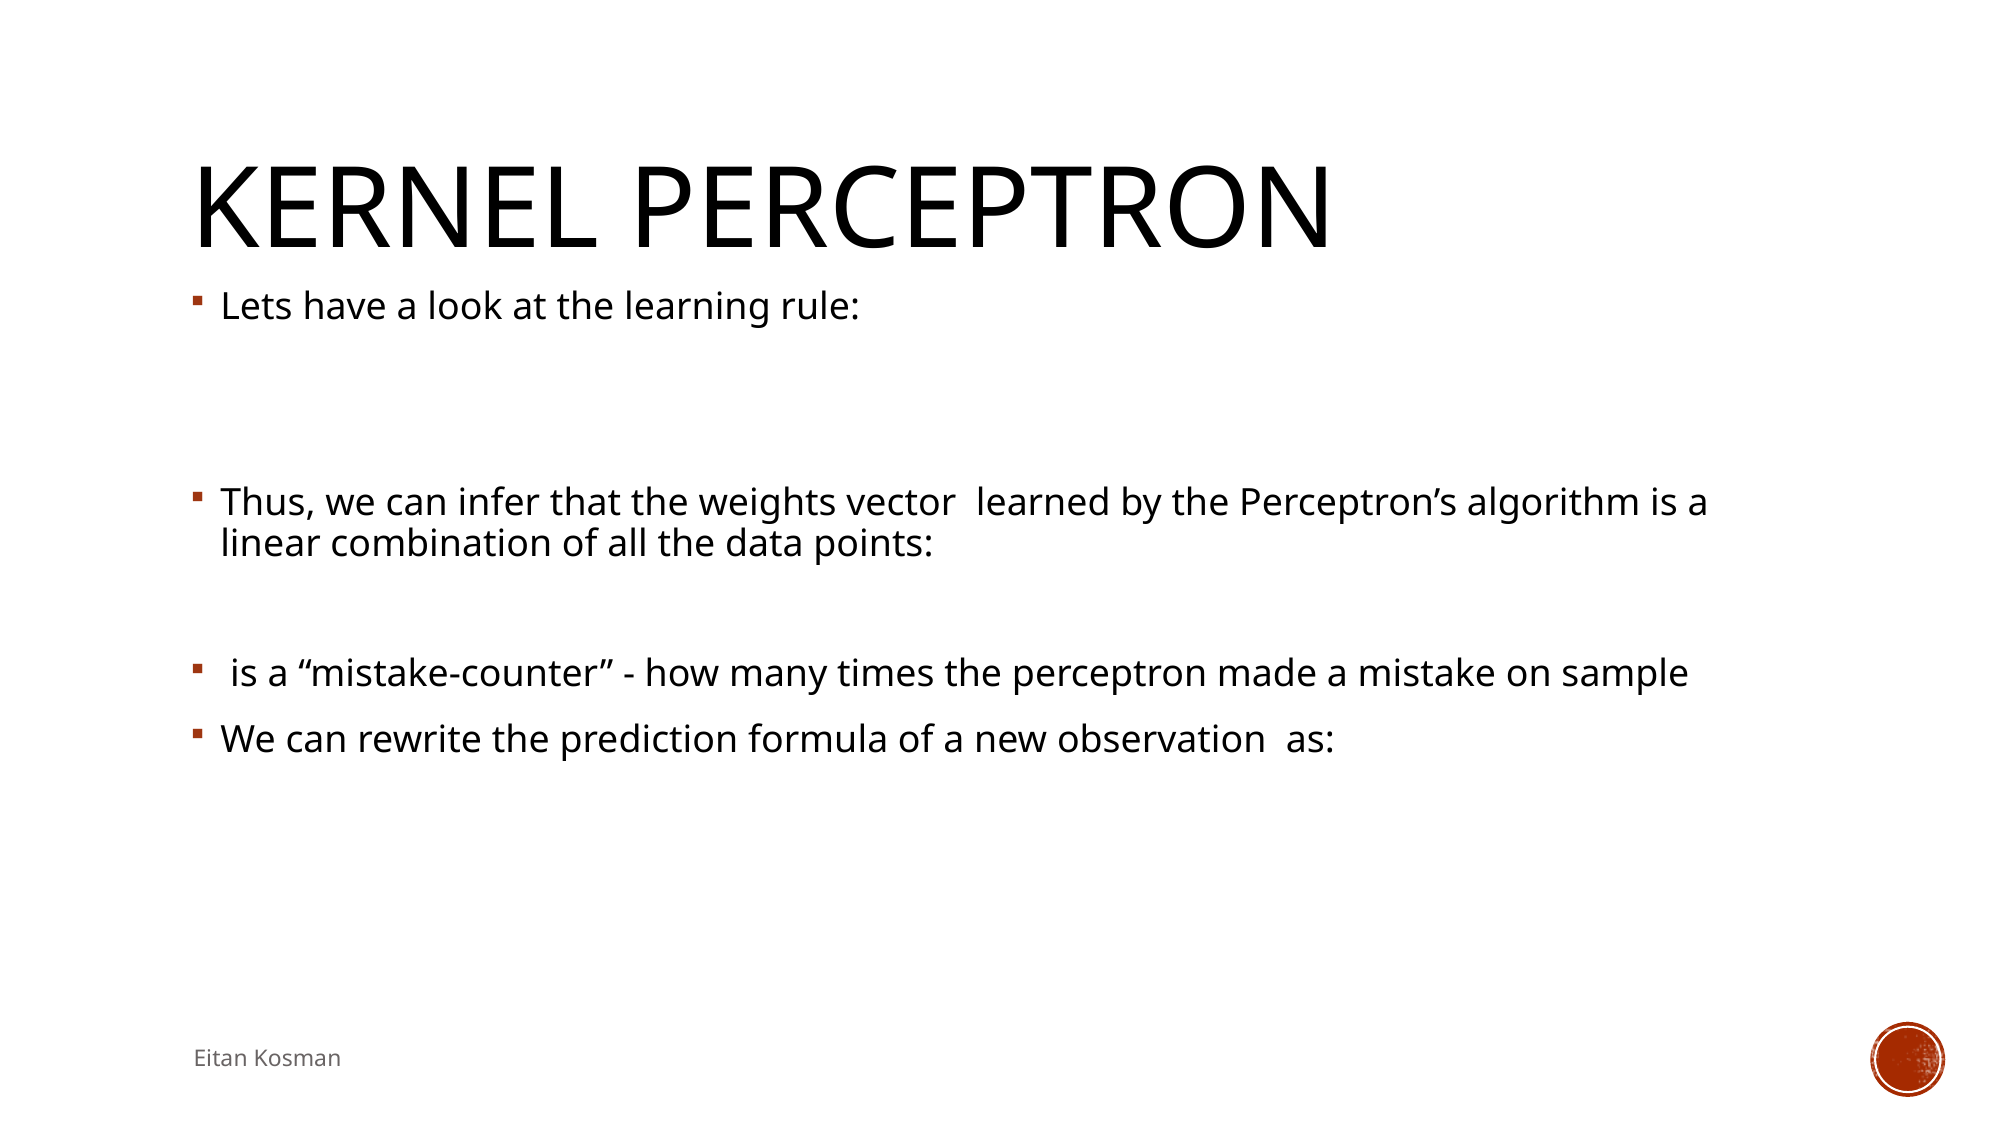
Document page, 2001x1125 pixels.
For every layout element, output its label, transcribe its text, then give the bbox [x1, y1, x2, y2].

title Kernel perceptron [175, 79, 1826, 344]
footer Eitan Kosman [178, 1028, 1217, 1089]
